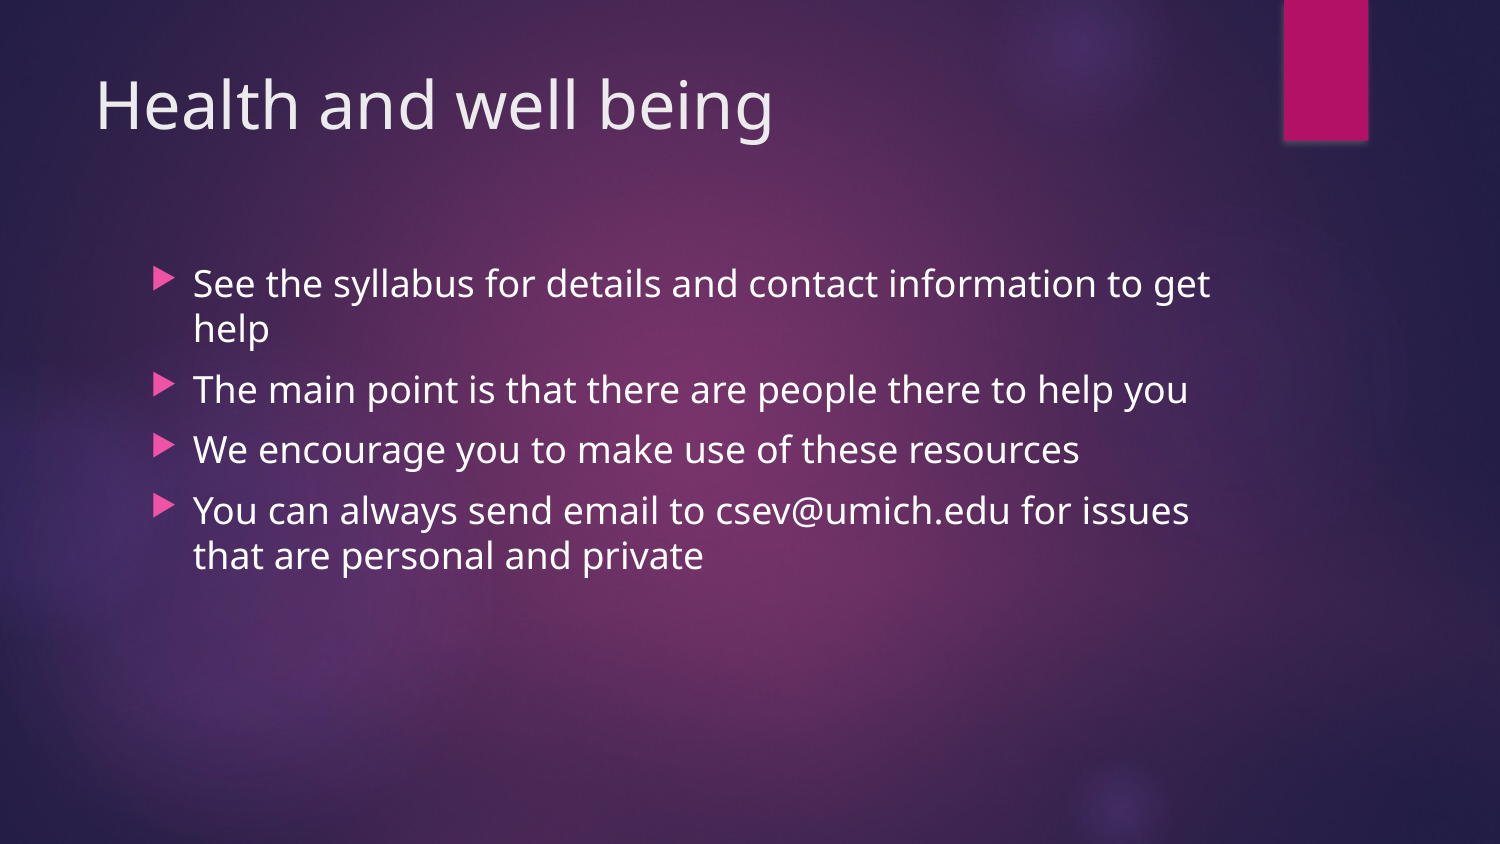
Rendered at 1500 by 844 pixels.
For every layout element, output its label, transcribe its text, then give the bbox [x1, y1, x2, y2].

title Health and well being [79, 55, 1237, 229]
list See the syllabus for details and contact information to get help The main point is that there are people there to help you We encourage you to make use of these resources You can always send email to csev@umich.edu for issues that are personal and private [135, 252, 1237, 769]
picture [0, 0, 1500, 844]
